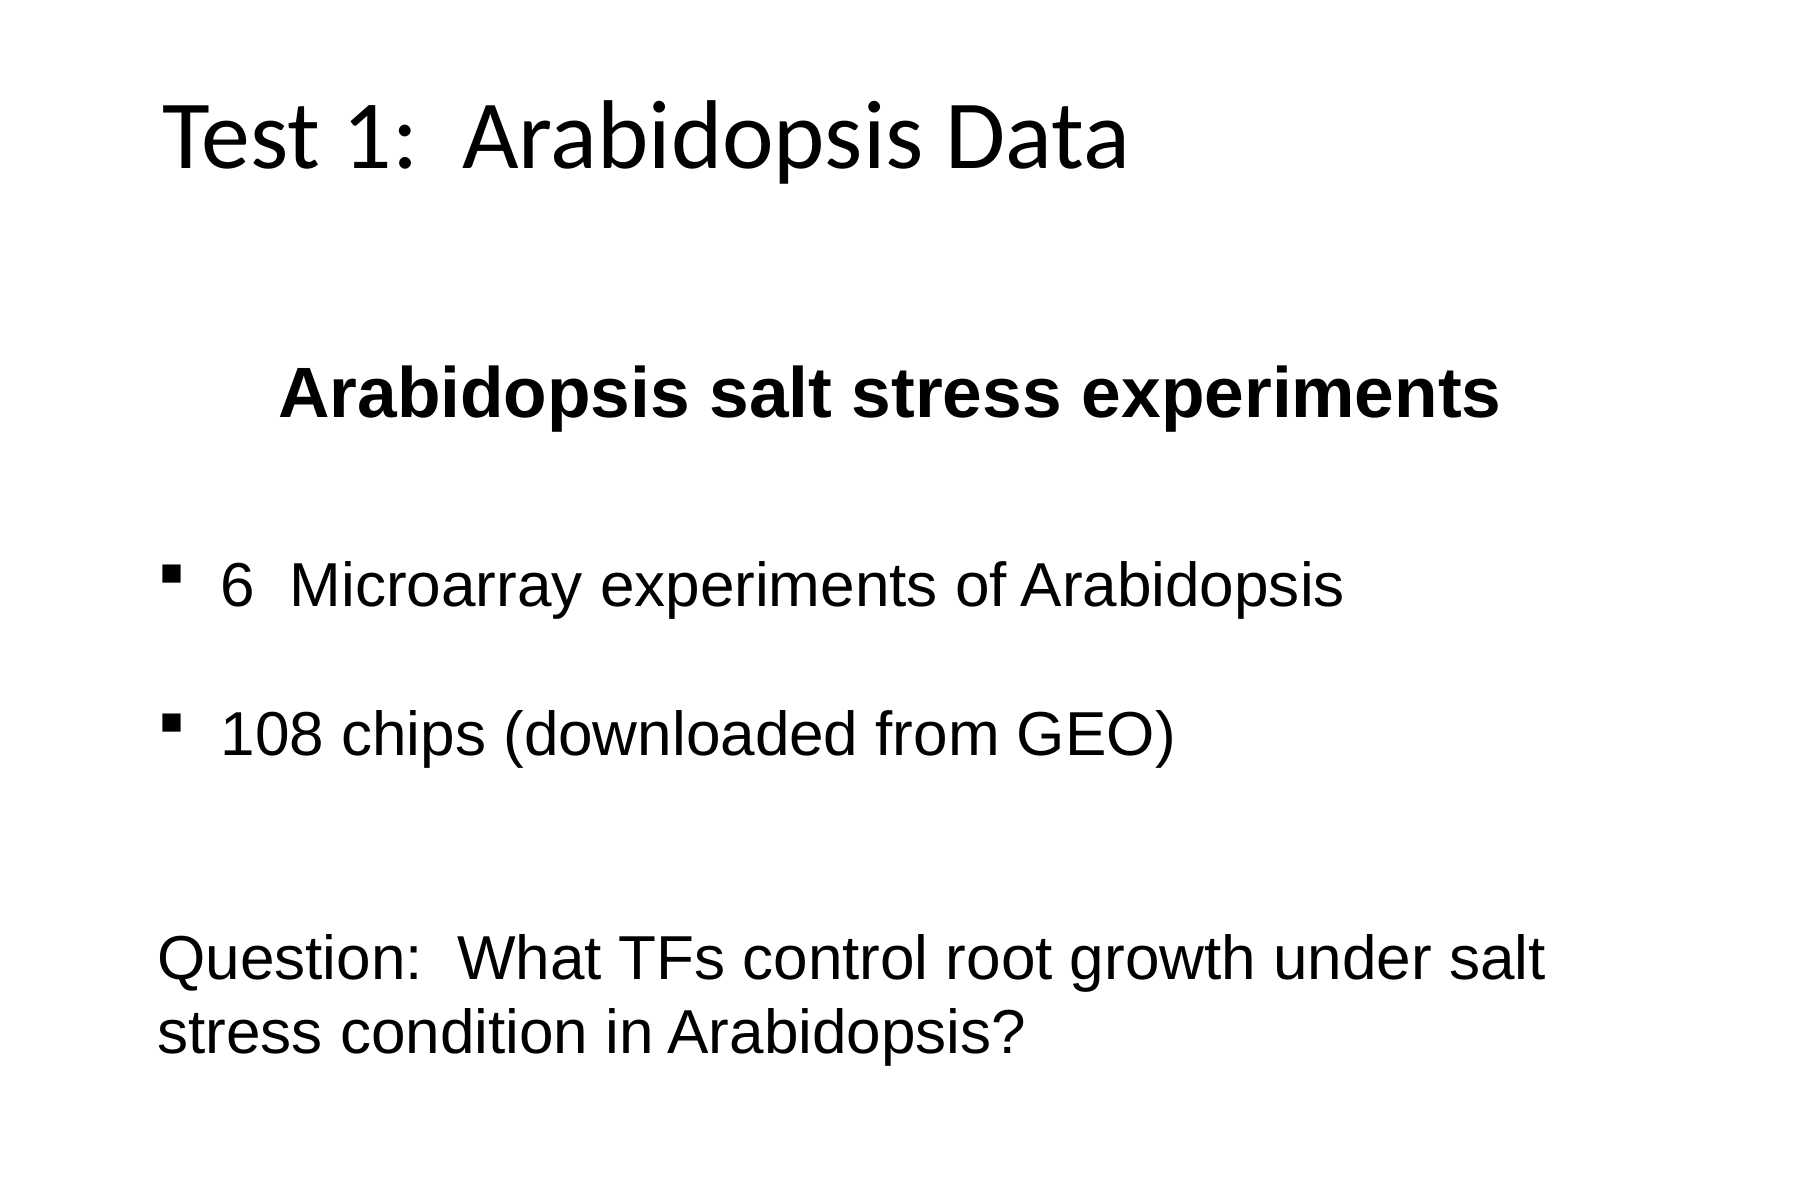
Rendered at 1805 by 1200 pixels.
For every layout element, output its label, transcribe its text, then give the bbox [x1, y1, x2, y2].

text_box Arabidopsis salt stress experiments 6 Microarray experiments of Arabidopsis 108 chips (downloaded from GEO) Question: What TFs control root growth under salt stress condition in Arabidopsis? [142, 339, 1657, 1111]
text_box Test 1: Arabidopsis Data [148, 63, 1168, 196]
